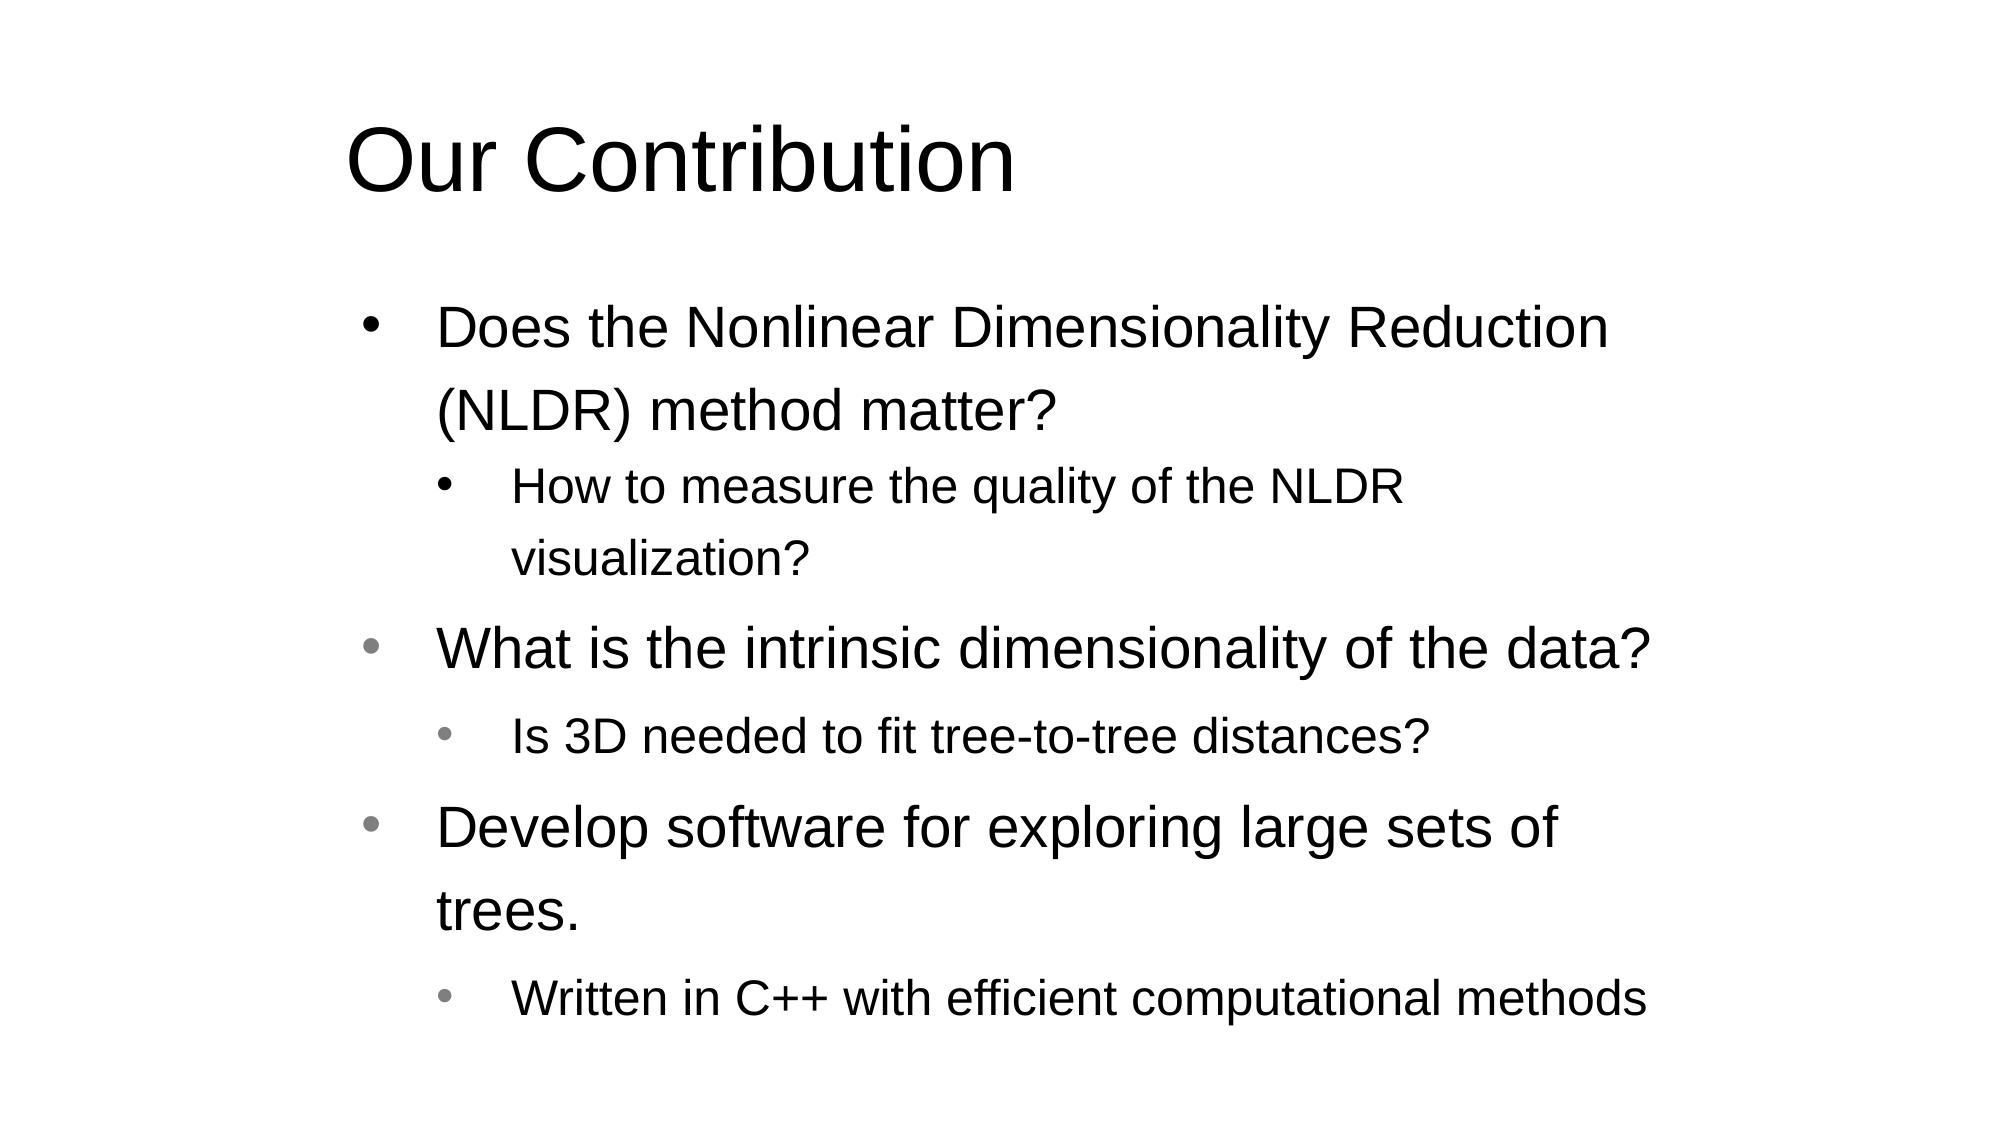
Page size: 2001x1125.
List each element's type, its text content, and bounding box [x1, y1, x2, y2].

text_box Does the Nonlinear Dimensionality Reduction (NLDR) method matter? How to measure the quality of the NLDR visualization? What is the intrinsic dimensionality of the data? Is 3D needed to fit tree-to-tree distances? Develop software for exploring large sets of trees. Written in C++ with efficient computational methods [340, 270, 1672, 938]
title Our Contribution [340, 52, 1672, 237]
